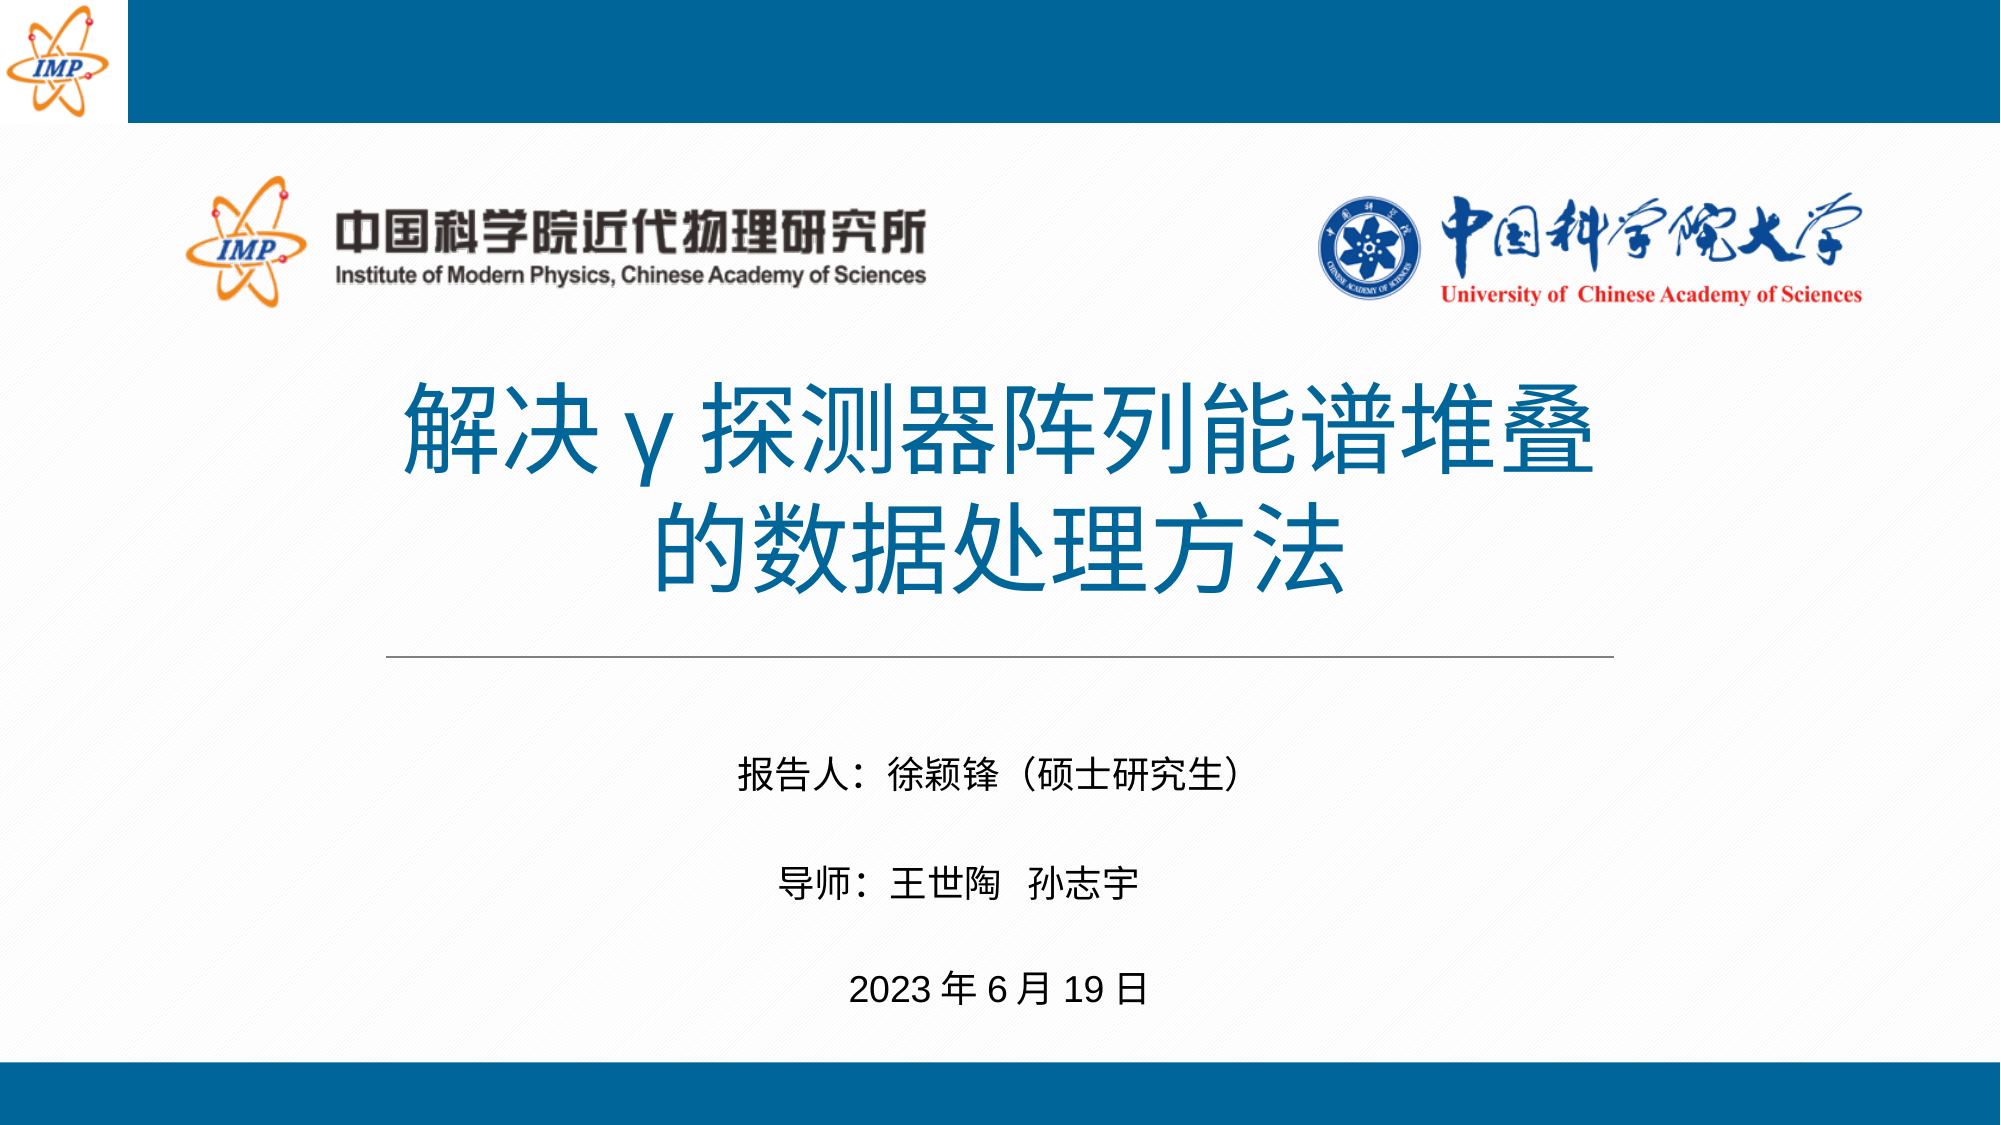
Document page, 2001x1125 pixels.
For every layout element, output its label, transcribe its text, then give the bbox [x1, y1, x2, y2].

picture [178, 168, 936, 316]
text_box 报告人：徐颖锋（硕士研究生） [662, 721, 1338, 825]
text_box 解决γ探测器阵列能谱堆叠的数据处理方法 [382, 343, 1618, 613]
picture [0, 0, 127, 124]
text_box 导师：王世陶 孙志宇 [762, 852, 1201, 913]
picture [1317, 184, 1865, 316]
text_box 2023年6月19日 [682, 933, 1318, 1041]
